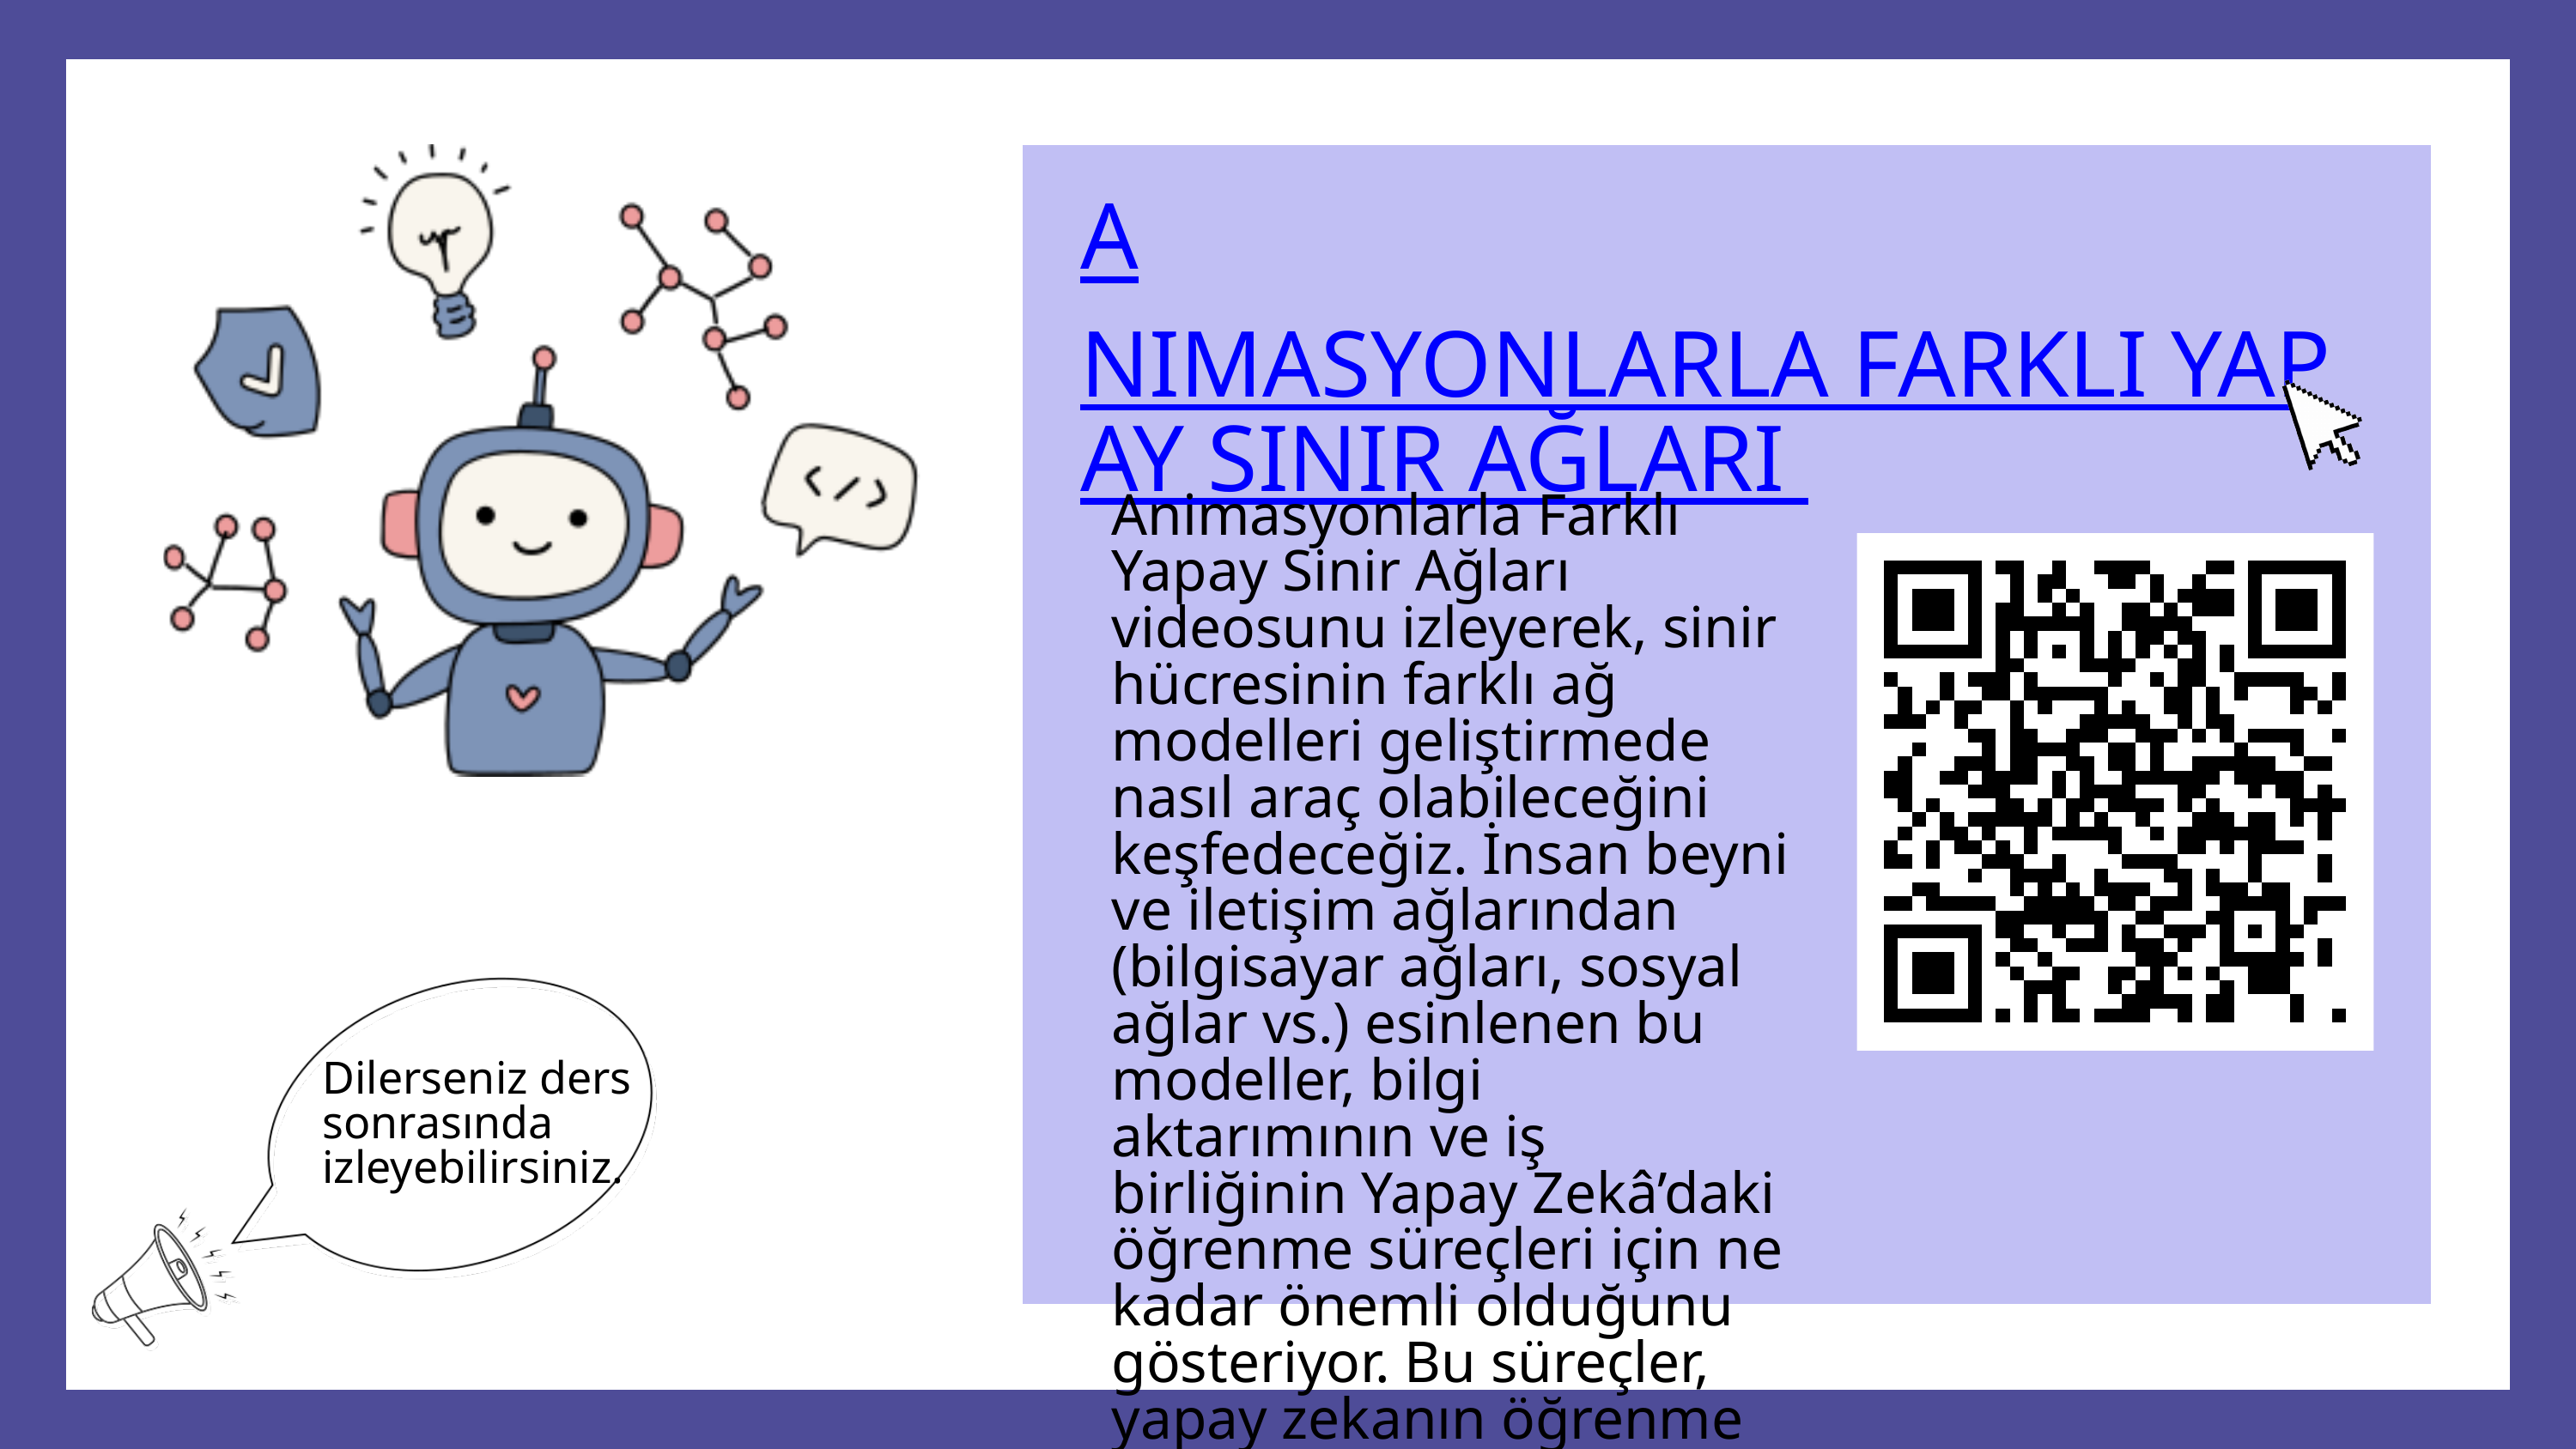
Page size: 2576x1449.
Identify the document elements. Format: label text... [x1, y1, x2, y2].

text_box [1856, 533, 2374, 1051]
picture [2142, 271, 2345, 495]
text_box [65, 58, 2510, 1390]
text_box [1023, 144, 2432, 1304]
text_box Animasyonlarla Farklı Yapay Sinir Ağları videosunu izleyerek, sinir hücresinin farklı ağ modelleri geliştirmede nasıl araç olabileceğini keşfedeceğiz. İnsan beyni ve iletişim ağlarından (bilgisayar ağları, sosyal ağlar vs.) esinlenen bu modeller, bilgi aktarımının ve iş birliğinin Yapay Zekâ’daki öğrenme süreçleri için ne kadar önemli olduğunu gösteriyor. Bu süreçler, yapay zekanın öğrenme ve problem çözme yeteneklerini geliştirir. [1111, 1397, 1793, 1449]
